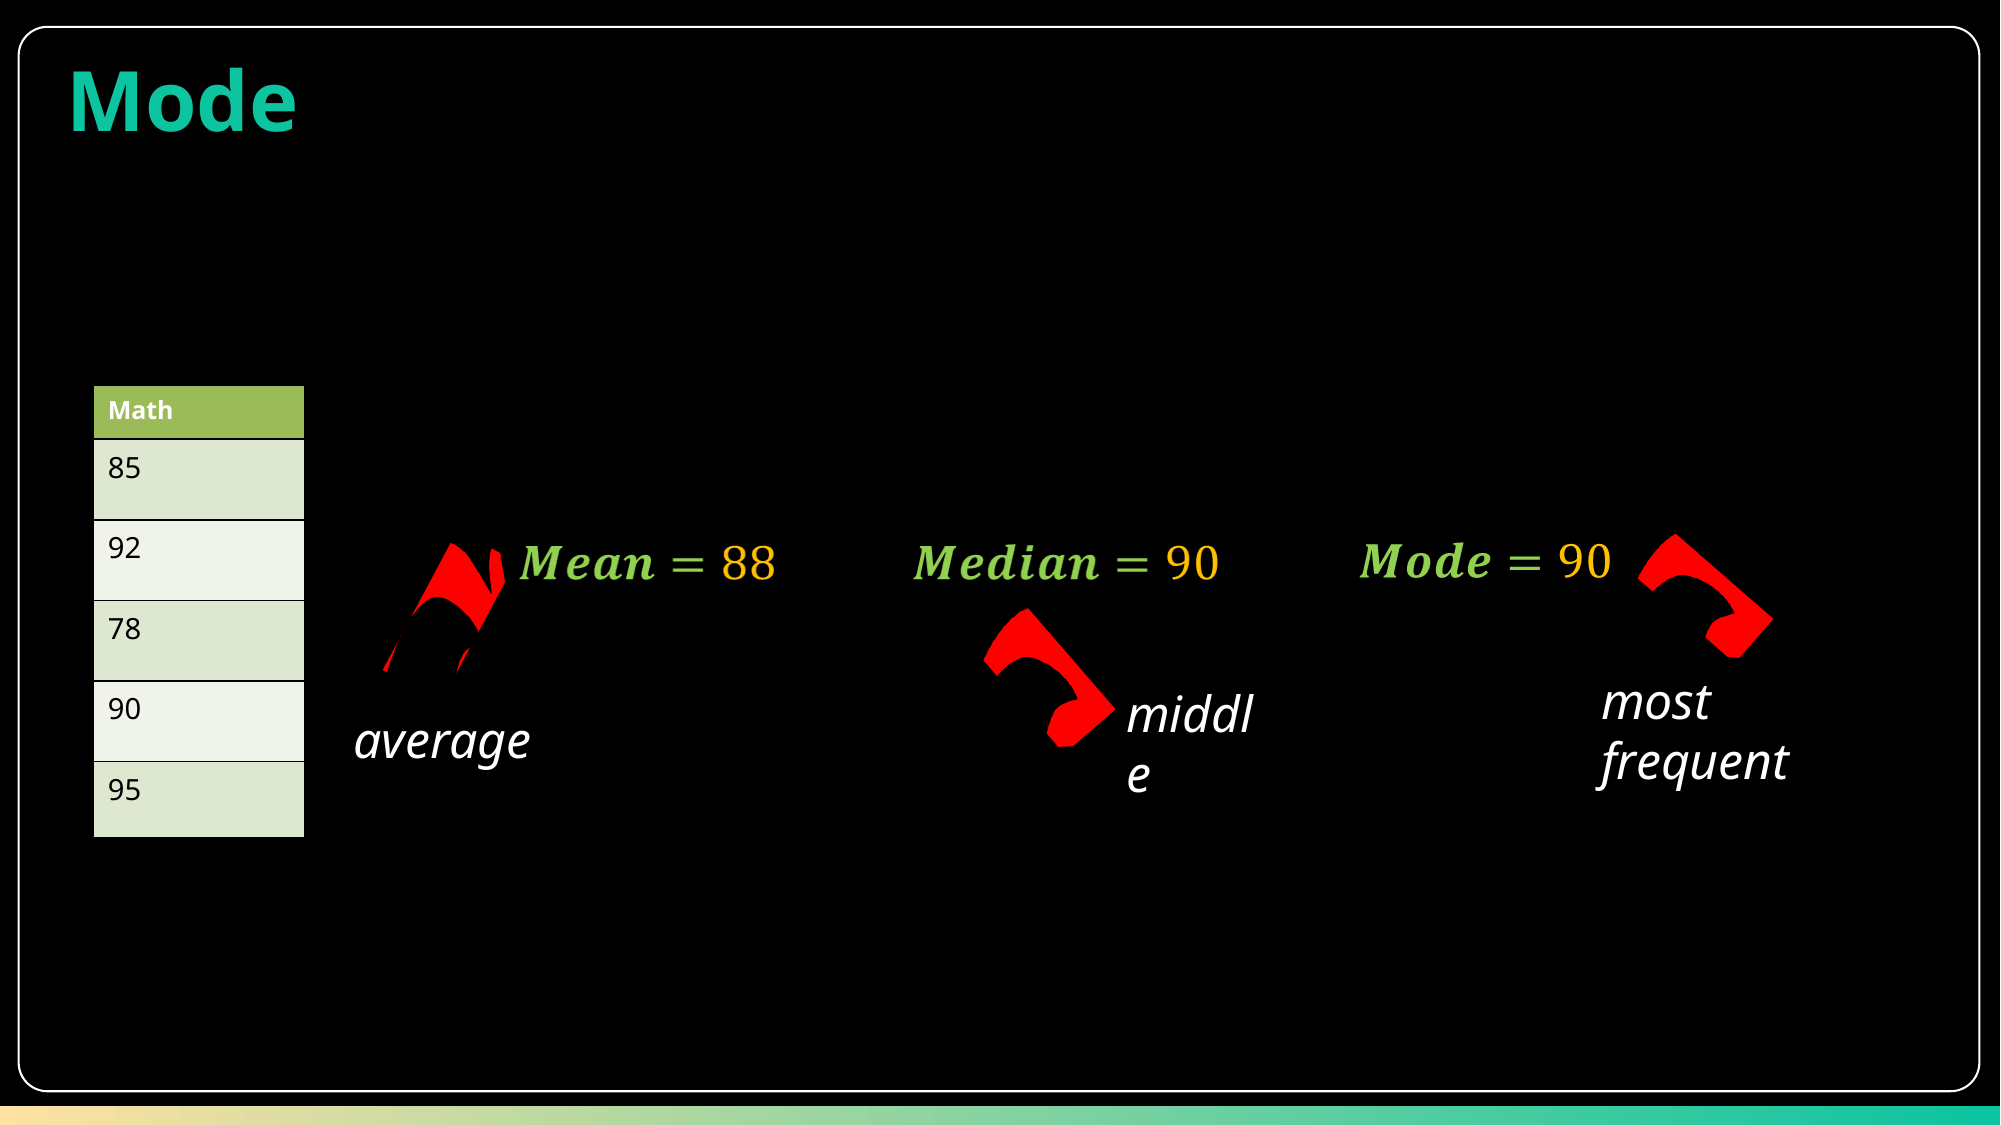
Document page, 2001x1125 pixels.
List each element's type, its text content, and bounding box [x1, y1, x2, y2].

text_box [1619, 518, 1774, 662]
text_box [382, 530, 517, 701]
text_box [905, 530, 1228, 591]
text_box average [338, 701, 590, 777]
text_box Mode [66, 48, 1393, 149]
text_box [1351, 528, 1620, 589]
table_cell 92 [94, 521, 304, 600]
text_box most frequent [1586, 662, 1926, 798]
table_cell 90 [94, 682, 304, 761]
table_cell 85 [94, 440, 304, 519]
table_cell 95 [94, 762, 304, 837]
text_box middle [1111, 674, 1290, 810]
table_header Math [94, 386, 304, 438]
text_box [965, 595, 1111, 754]
table_cell 78 [94, 601, 304, 680]
text_box [18, 26, 1980, 1092]
text_box [0, 1105, 2000, 1125]
text_box [511, 530, 783, 591]
